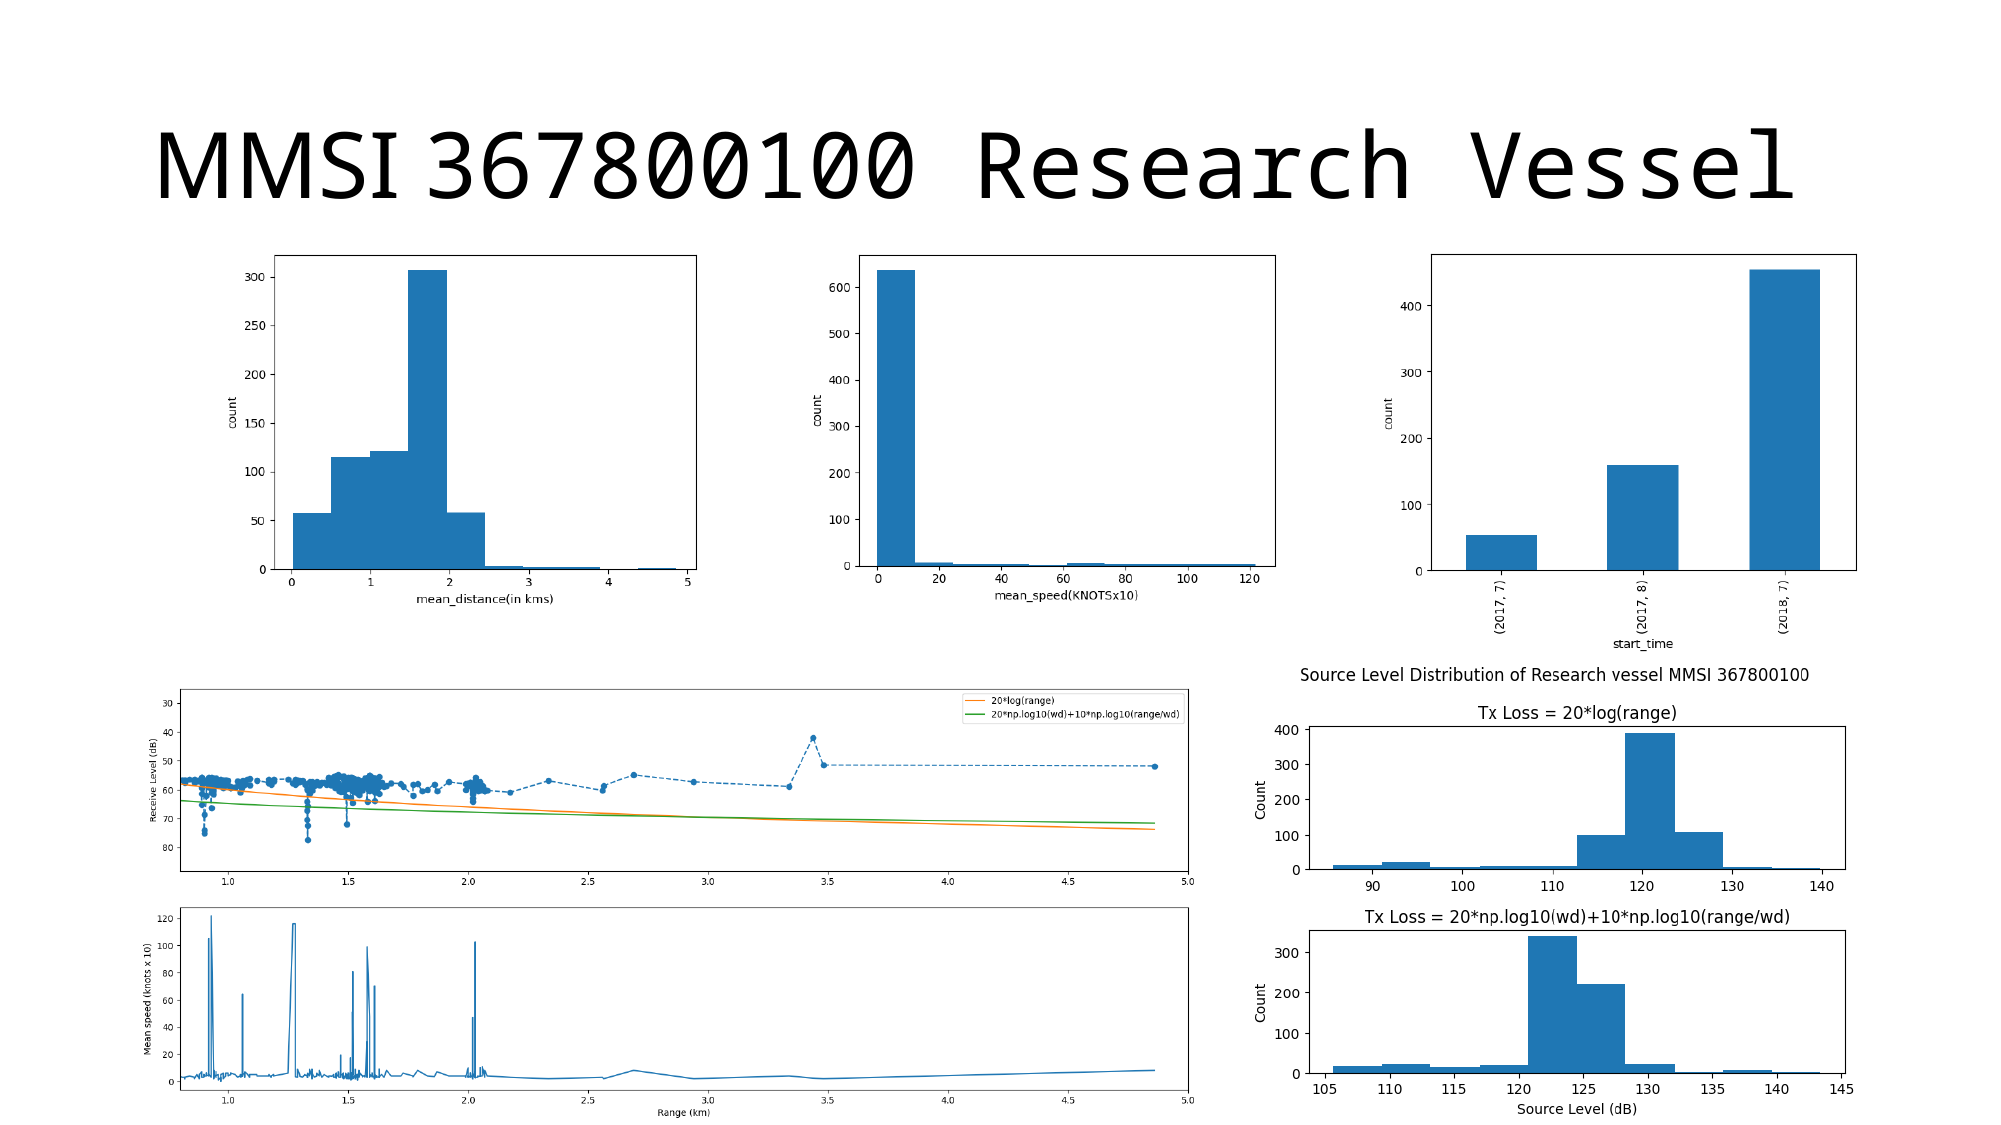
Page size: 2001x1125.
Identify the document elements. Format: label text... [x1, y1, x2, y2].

picture [1244, 246, 1863, 1125]
picture [218, 246, 703, 614]
picture [803, 246, 1282, 610]
title MMSI 367800100 Research Vessel [137, 59, 1863, 278]
picture [137, 682, 1201, 1124]
